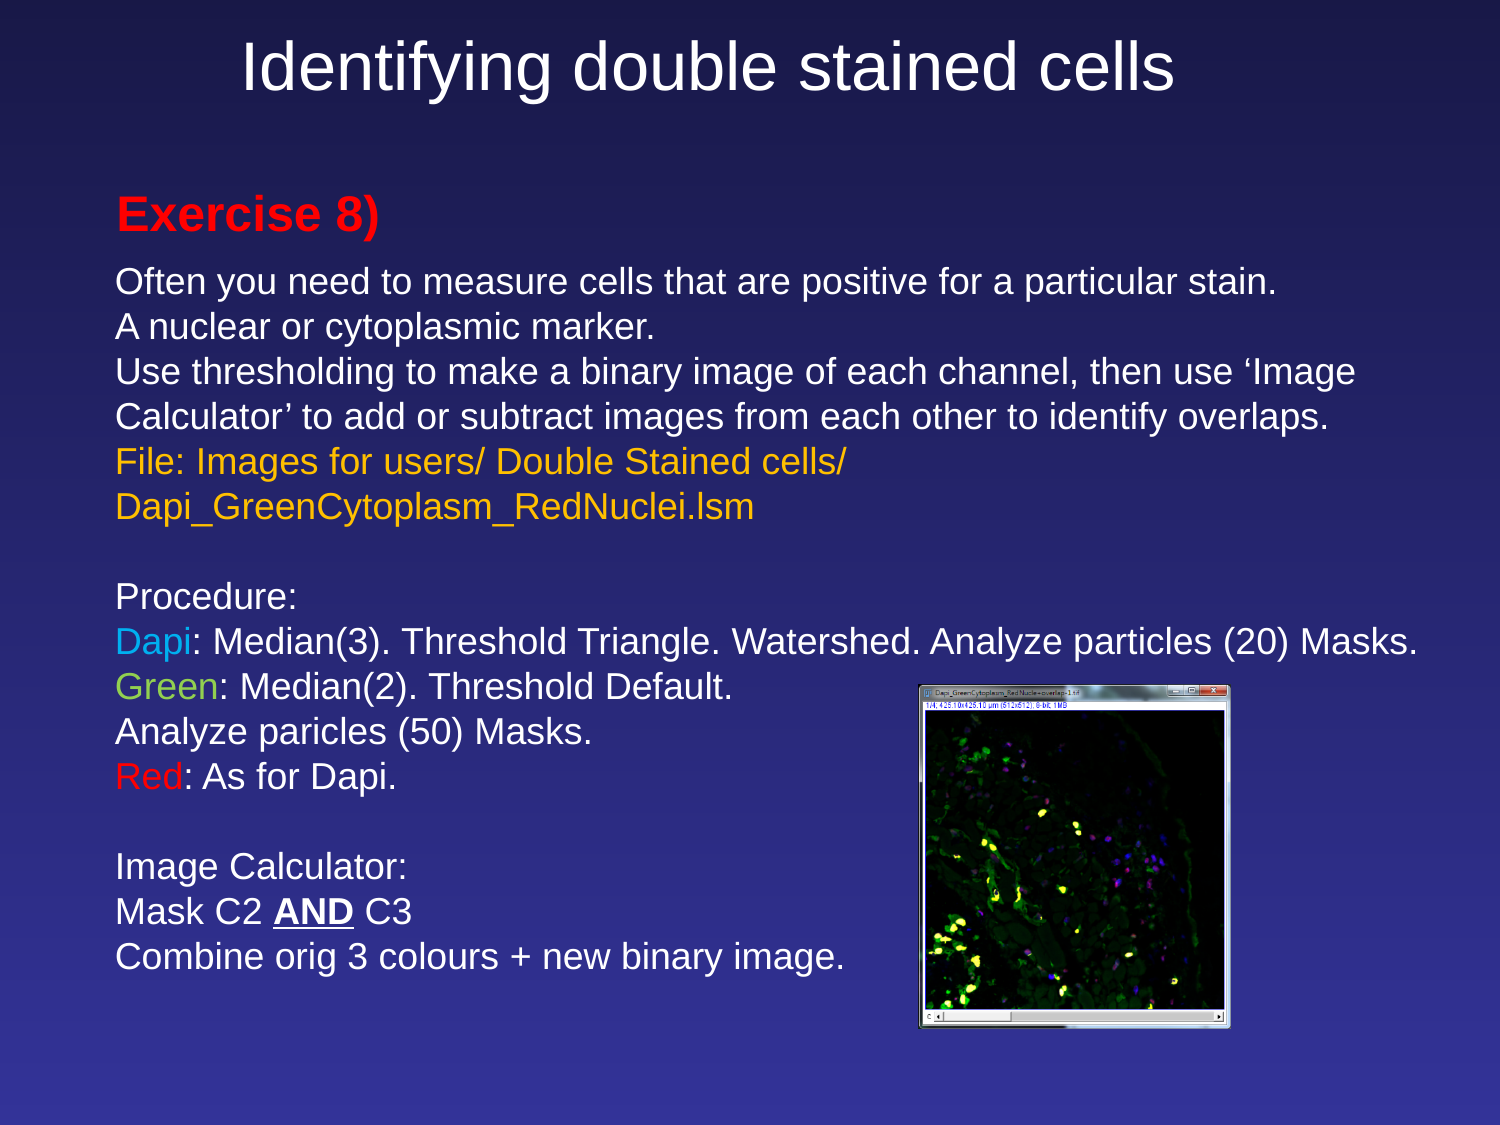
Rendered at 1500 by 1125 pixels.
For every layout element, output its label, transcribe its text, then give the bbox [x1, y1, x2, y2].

text_box Often you need to measure cells that are positive for a particular stain. A nuclear or cytoplasmic marker. Use thresholding to make a binary image of each channel, then use ‘Image Calculator’ to add or subtract images from each other to identify overlaps. File: Images for users/ Double Stained cells/ Dapi_GreenCytoplasm_RedNuclei.lsm Procedure: Dapi: Median(3). Threshold Triangle. Watershed. Analyze particles (20) Masks. Green: Median(2). Threshold Default. Analyze paricles (50) Masks. Red: As for Dapi. Image Calculator: Mask C2 AND C3 Combine orig 3 colours + new binary image. [100, 249, 1447, 985]
text_box Exercise 8) [101, 173, 396, 249]
picture [917, 684, 1231, 1029]
text_box Identifying double stained cells [187, 22, 1231, 104]
